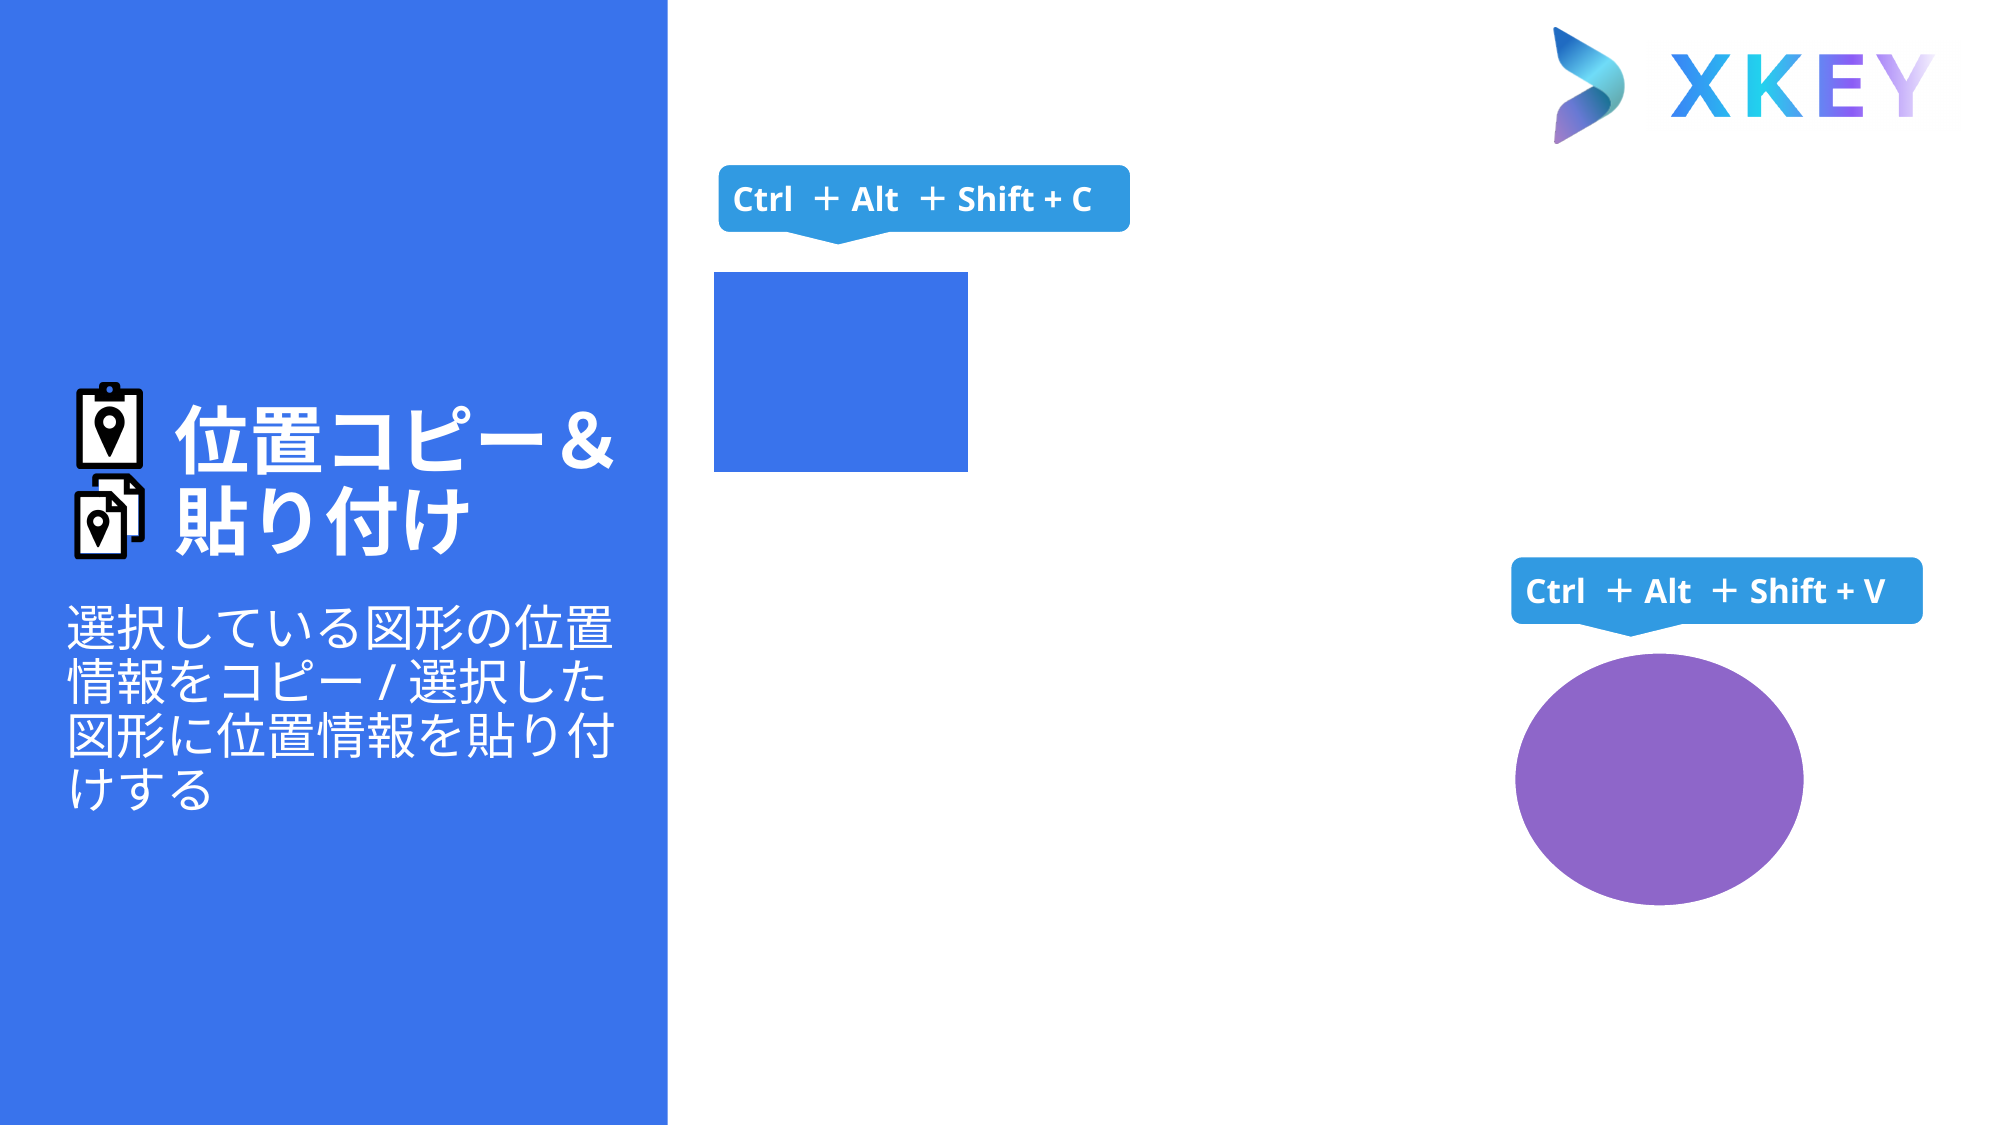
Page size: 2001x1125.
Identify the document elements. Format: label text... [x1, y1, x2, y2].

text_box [66, 472, 154, 561]
text_box [712, 270, 970, 473]
text_box [1513, 651, 1806, 908]
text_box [1530, 27, 1961, 145]
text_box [66, 380, 154, 469]
text_box 位置コピー＆ 貼り付け [50, 397, 638, 574]
text_box Ctrl ＋Alt ＋Shift + C [716, 163, 1133, 247]
text_box Ctrl ＋Alt ＋Shift + V [1509, 555, 1925, 639]
text_box 選択している図形の位置情報をコピー/選択した図形に位置情報を貼り付けする [60, 597, 647, 825]
